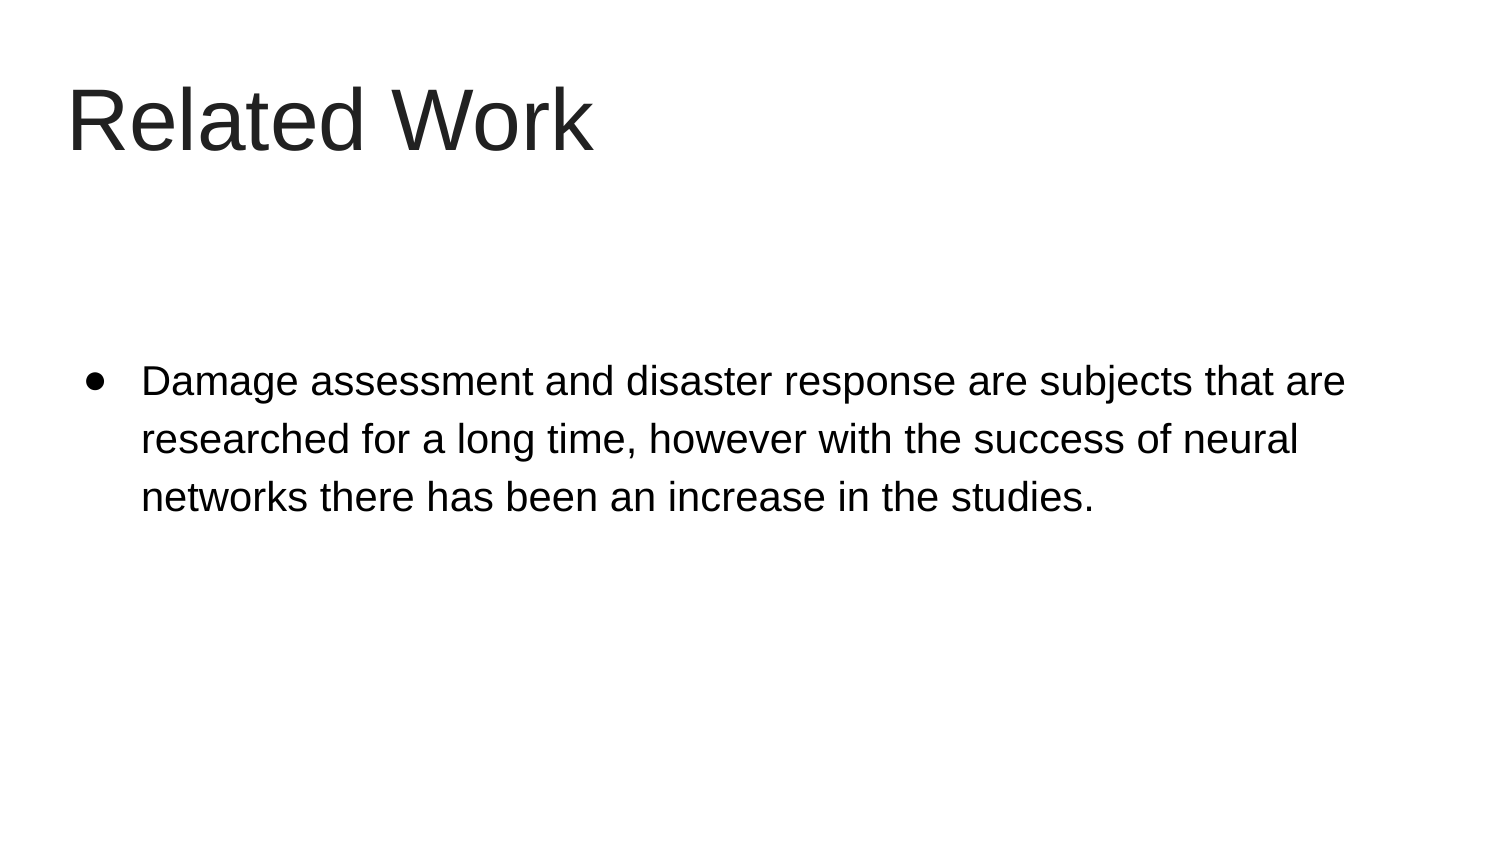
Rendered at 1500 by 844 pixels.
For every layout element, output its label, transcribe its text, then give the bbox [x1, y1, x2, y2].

title Related Work [51, 48, 1449, 180]
list Damage assessment and disaster response are subjects that are researched for a long time, however with the success of neural networks there has been an increase in the studies. [51, 201, 1449, 750]
